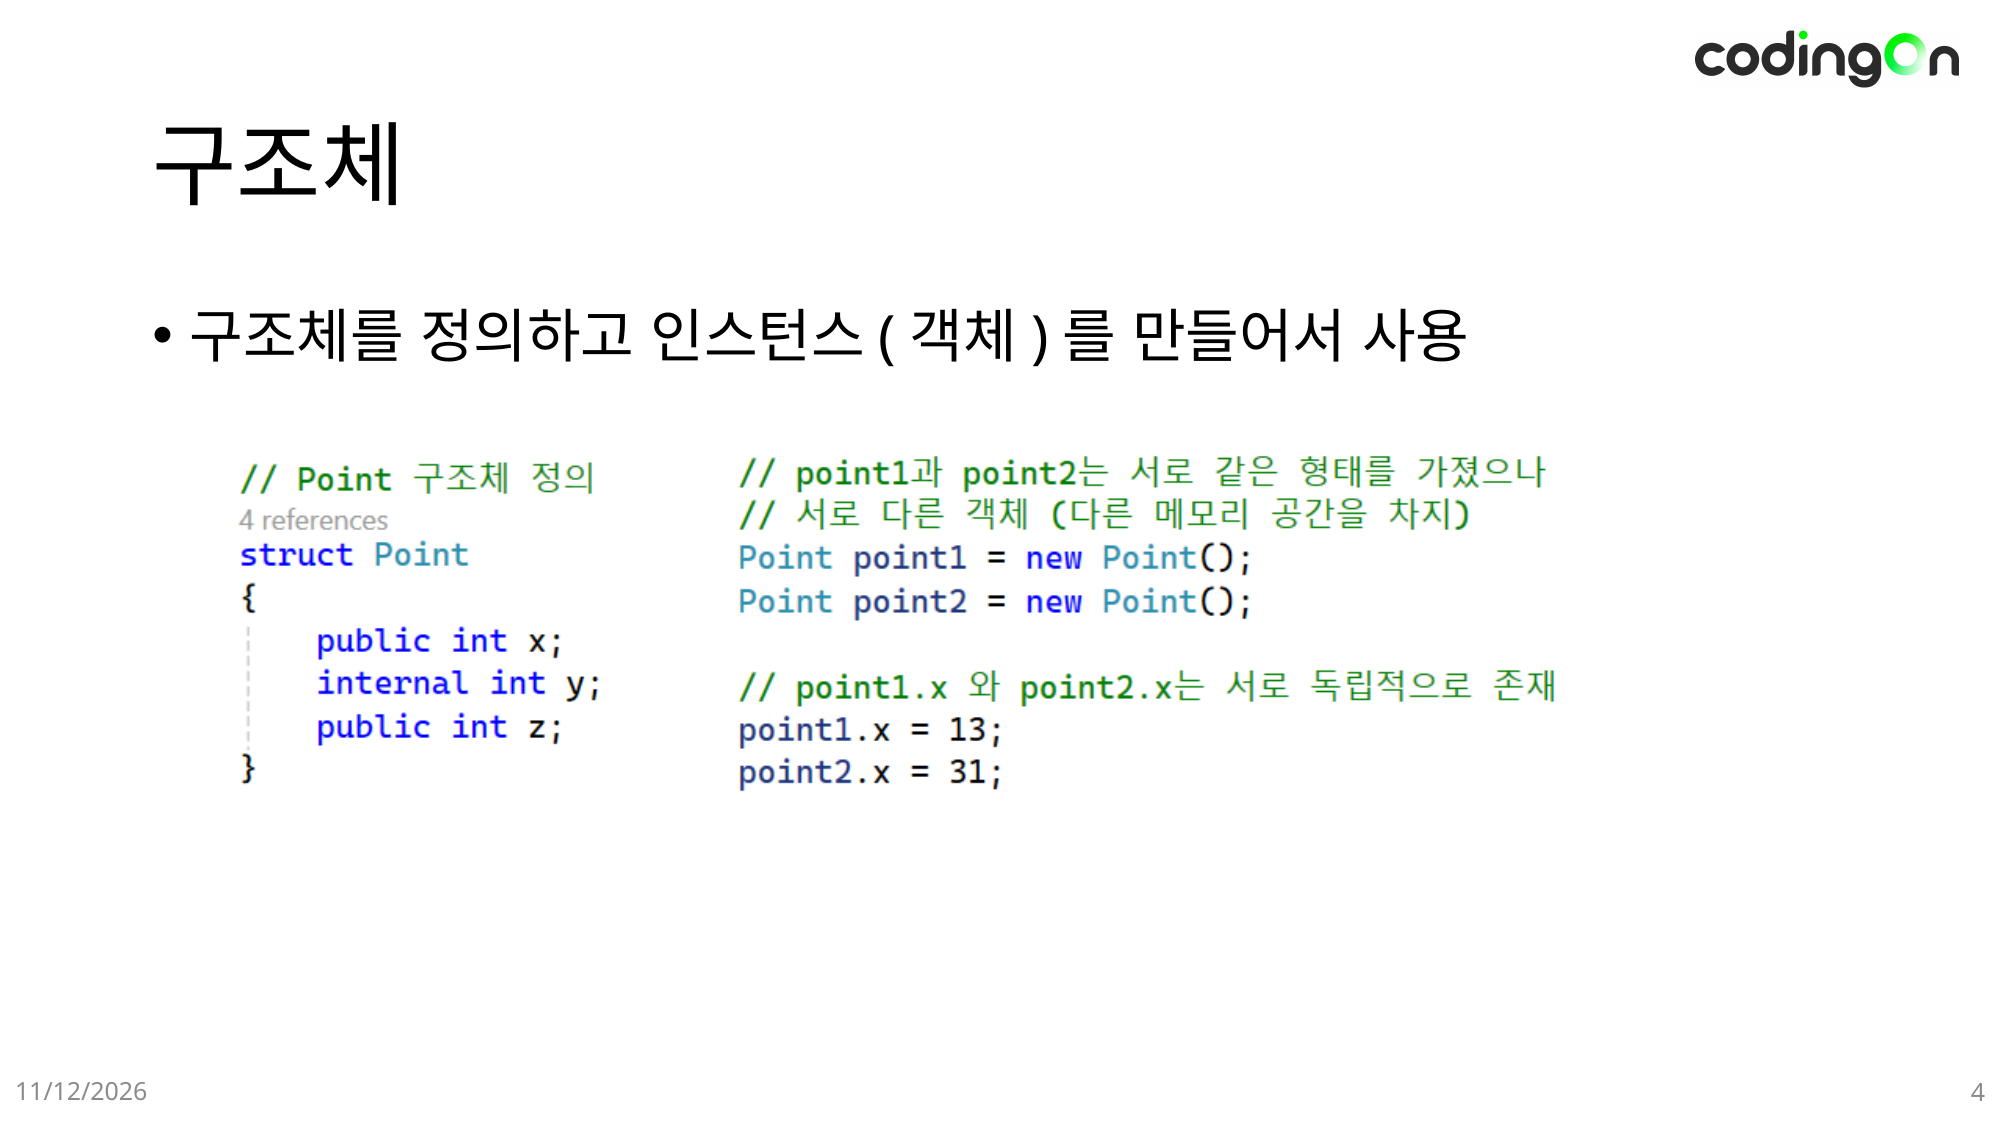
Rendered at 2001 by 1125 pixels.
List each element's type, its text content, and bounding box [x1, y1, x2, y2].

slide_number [0, 1062, 450, 1123]
picture [231, 444, 636, 789]
picture [1695, 30, 1959, 88]
picture [725, 444, 1571, 802]
slide_number 4 [1550, 1063, 2000, 1124]
list 구조체를 정의하고 인스턴스(객체)를 만들어서 사용 [137, 299, 1863, 1014]
title 구조체 [137, 59, 1863, 278]
